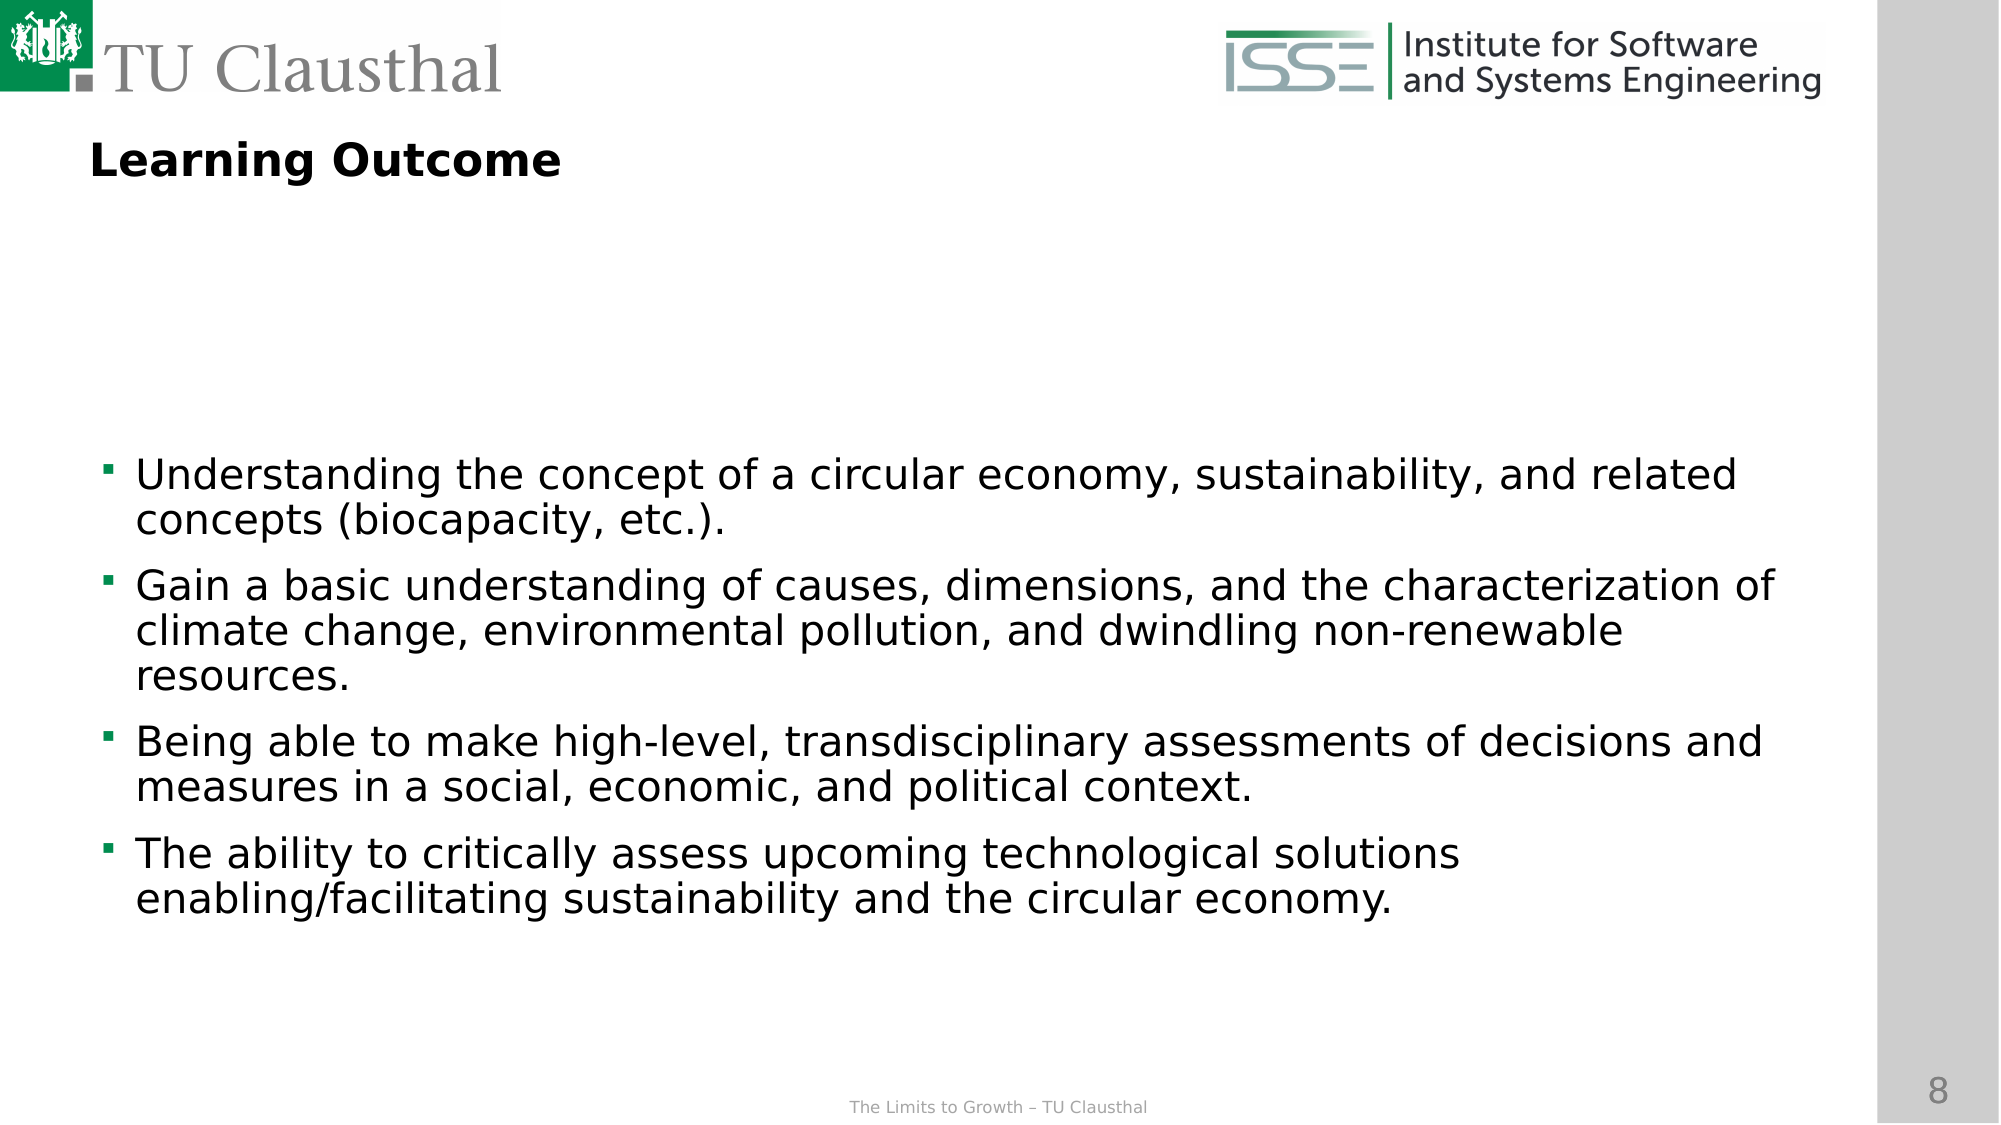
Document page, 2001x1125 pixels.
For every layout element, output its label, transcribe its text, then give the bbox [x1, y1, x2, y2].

text_box [74, 280, 1422, 993]
text_box Learning Outcome [89, 118, 1787, 199]
picture [1218, 22, 1826, 106]
text_box Understanding the concept of a circular economy, sustainability, and related concepts (biocapacity, etc.). Gain a basic understanding of causes, dimensions, and the characterization of climate change, environmental pollution, and dwindling non-renewable resources. Being able to make high-level, transdisciplinary assessments of decisions and measures in a social, economic, and political context. The ability to critically assess upcoming technological solutions enabling/facilitating sustainability and the circular economy. [99, 290, 1836, 1086]
picture [0, 0, 501, 92]
